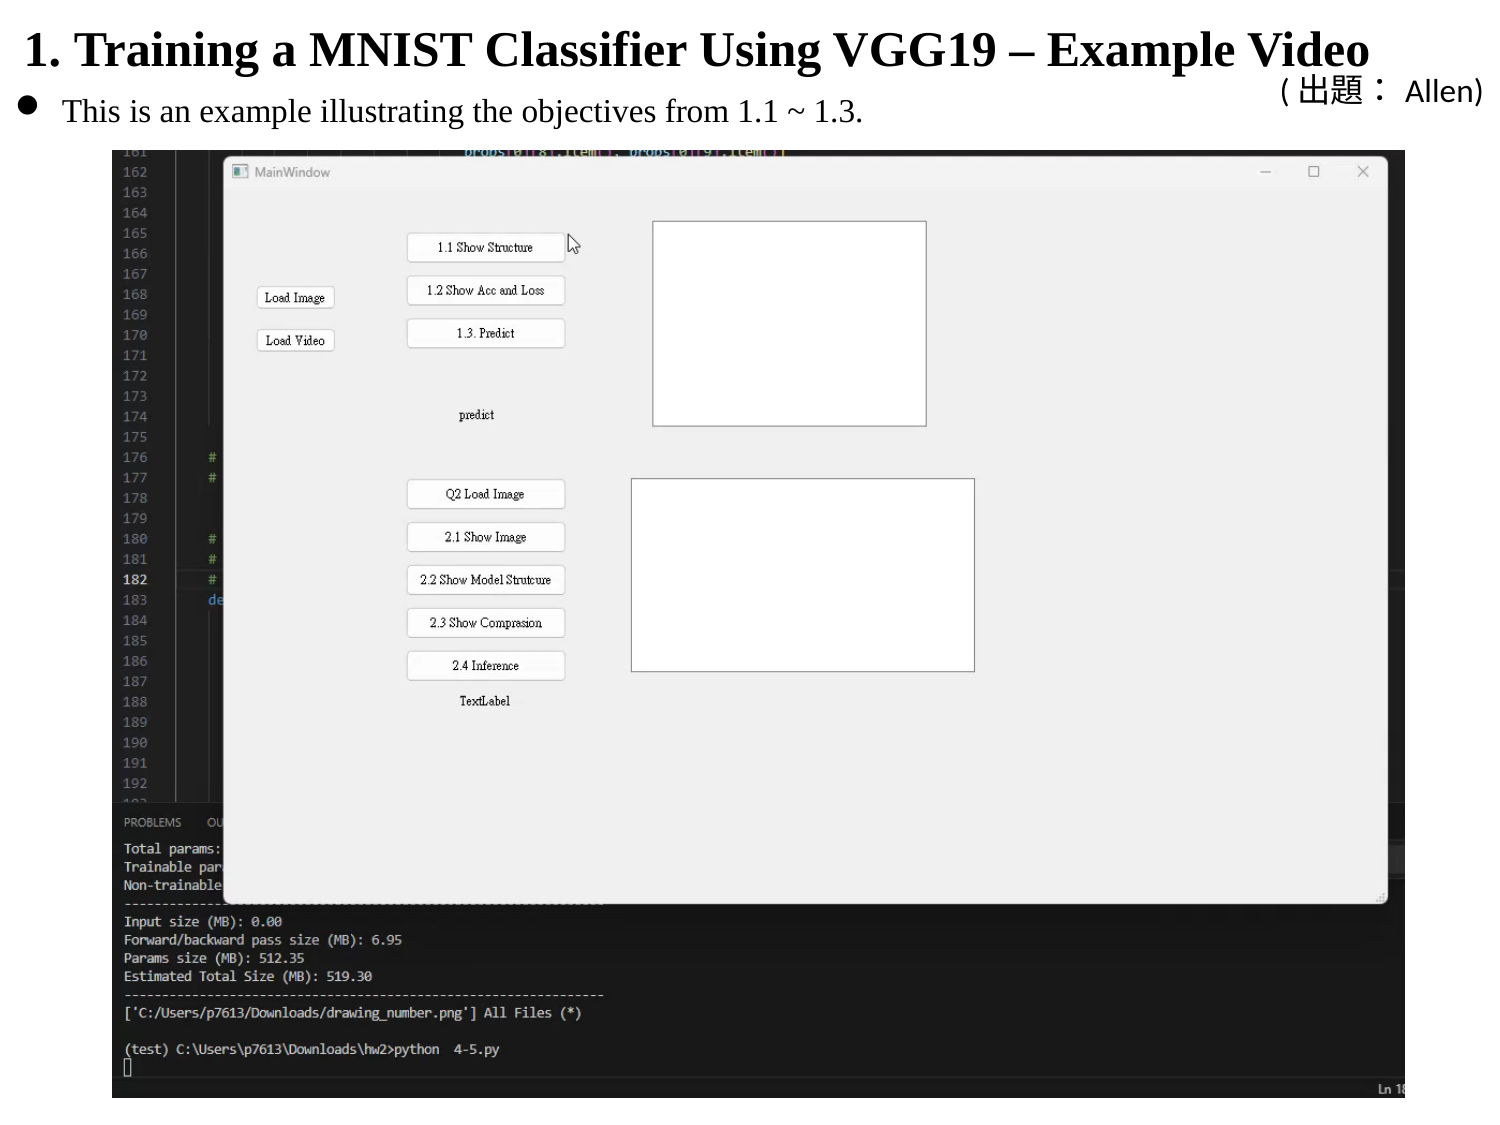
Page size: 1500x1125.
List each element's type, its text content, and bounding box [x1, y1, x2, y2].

text_box This is an example illustrating the objectives from 1.1 ~ 1.3. [0, 79, 1411, 529]
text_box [111, 149, 1406, 1099]
text_box (出題：Allen) [1264, 61, 1500, 117]
title 1. Training a MNIST Classifier Using VGG19 – Example Video [8, 0, 1500, 79]
